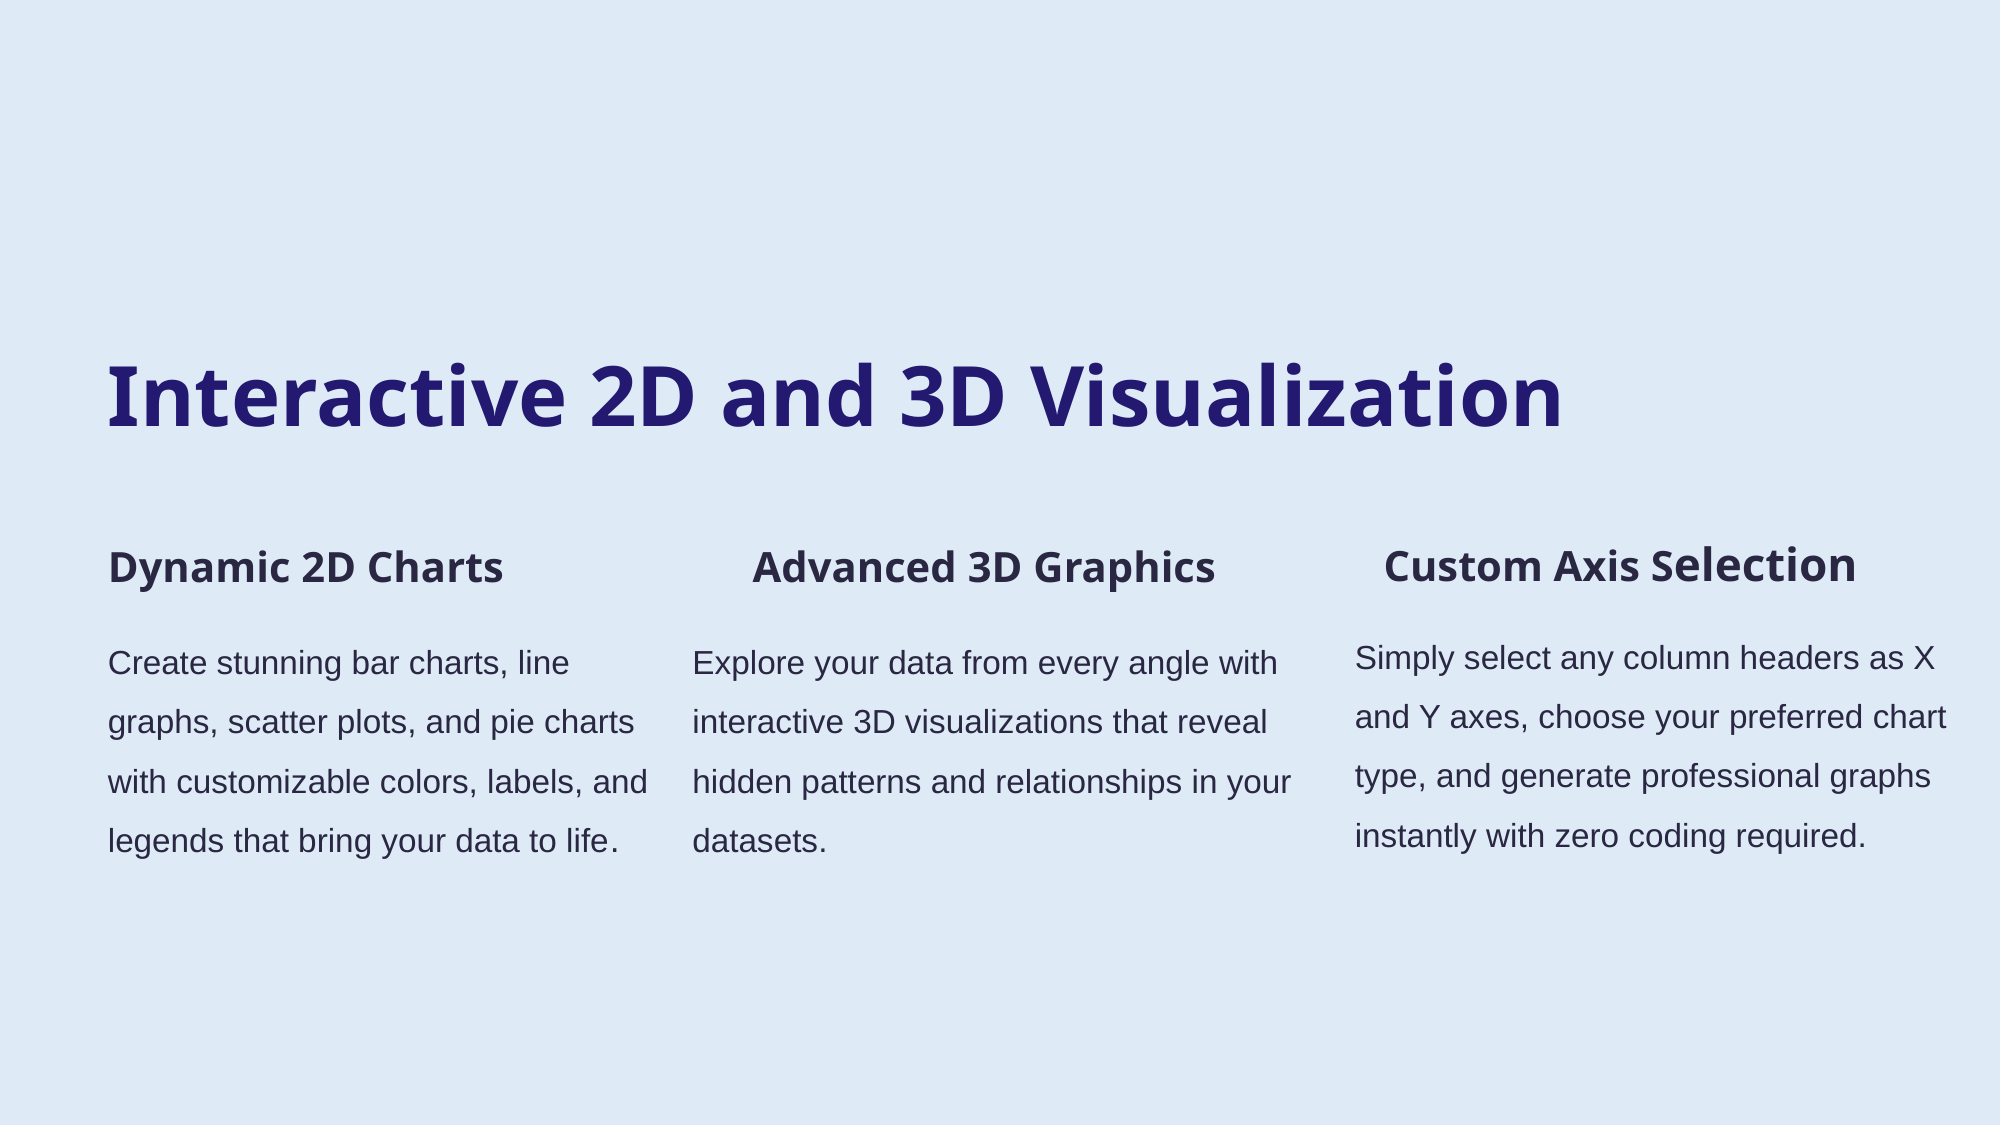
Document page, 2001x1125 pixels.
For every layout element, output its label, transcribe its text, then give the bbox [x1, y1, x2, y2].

text_box Advanced 3D Graphics [752, 533, 1248, 592]
text_box Create stunning bar charts, line graphs, scatter plots, and pie charts with customizable colors, labels, and legends that bring your data to life. [108, 621, 664, 860]
text_box Custom Axis Selection [1383, 533, 1860, 592]
text_box Dynamic 2D Charts [108, 533, 574, 592]
text_box Interactive 2D and 3D Visualization [108, 327, 1663, 445]
text_box Simply select any column headers as X and Y axes, choose your preferred chart type, and generate professional graphs instantly with zero coding required. [1354, 616, 1970, 855]
text_box Explore your data from every angle with interactive 3D visualizations that reveal hidden patterns and relationships in your datasets. [692, 621, 1308, 860]
